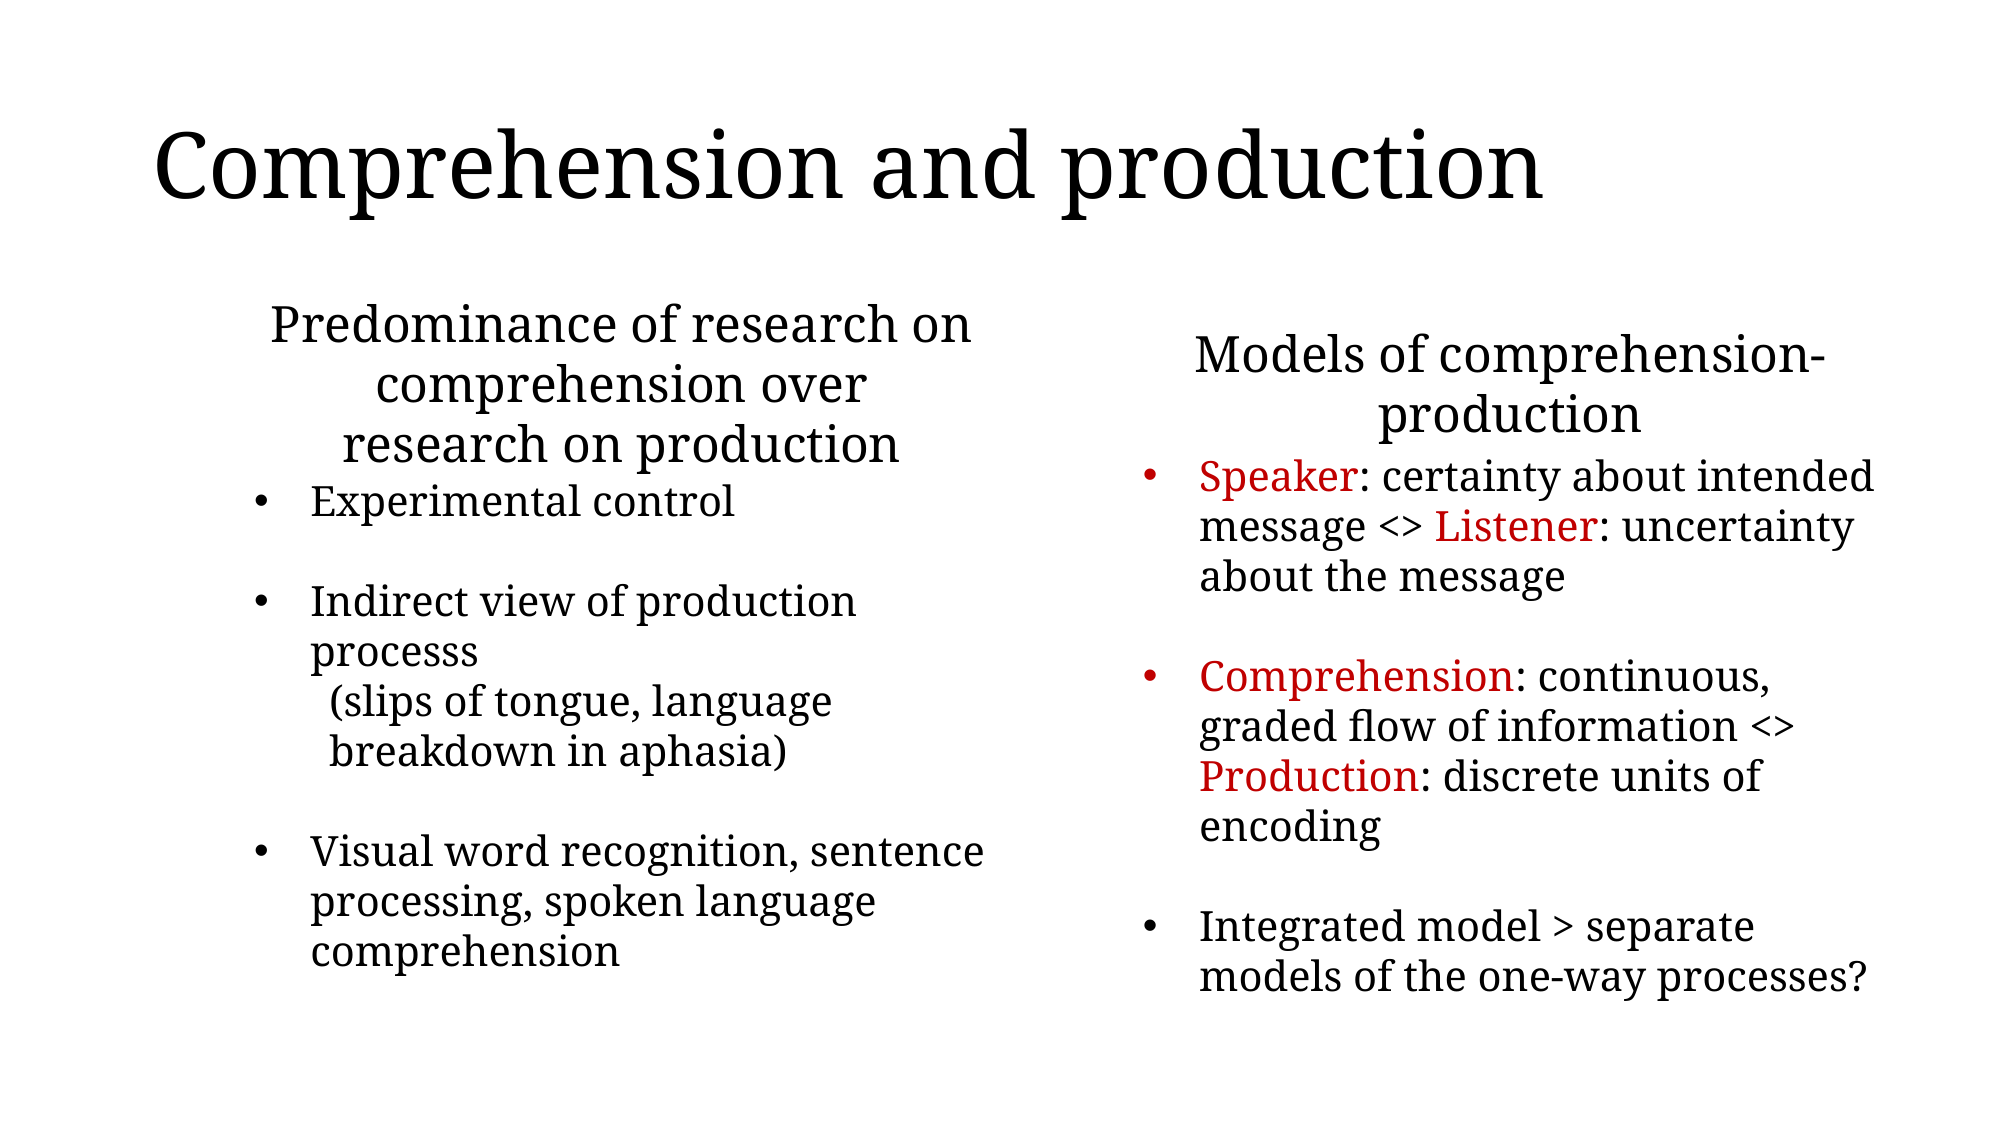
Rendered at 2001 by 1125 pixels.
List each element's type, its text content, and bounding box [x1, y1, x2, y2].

text_box Experimental control Indirect view of production processs (slips of tongue, language breakdown in aphasia) Visual word recognition, sentence processing, spoken language comprehension [239, 467, 1005, 983]
title Comprehension and production [137, 59, 1863, 278]
text_box Speaker: certainty about intended message <> Listener: uncertainty about the message Comprehension: continuous, graded flow of information <> Production: discrete units of encoding Integrated model > separate models of the one-way processes? [1128, 442, 1893, 1008]
text_box Models of comprehension-production [1176, 315, 1845, 442]
text_box Predominance of research on comprehension over research on production [255, 284, 989, 467]
